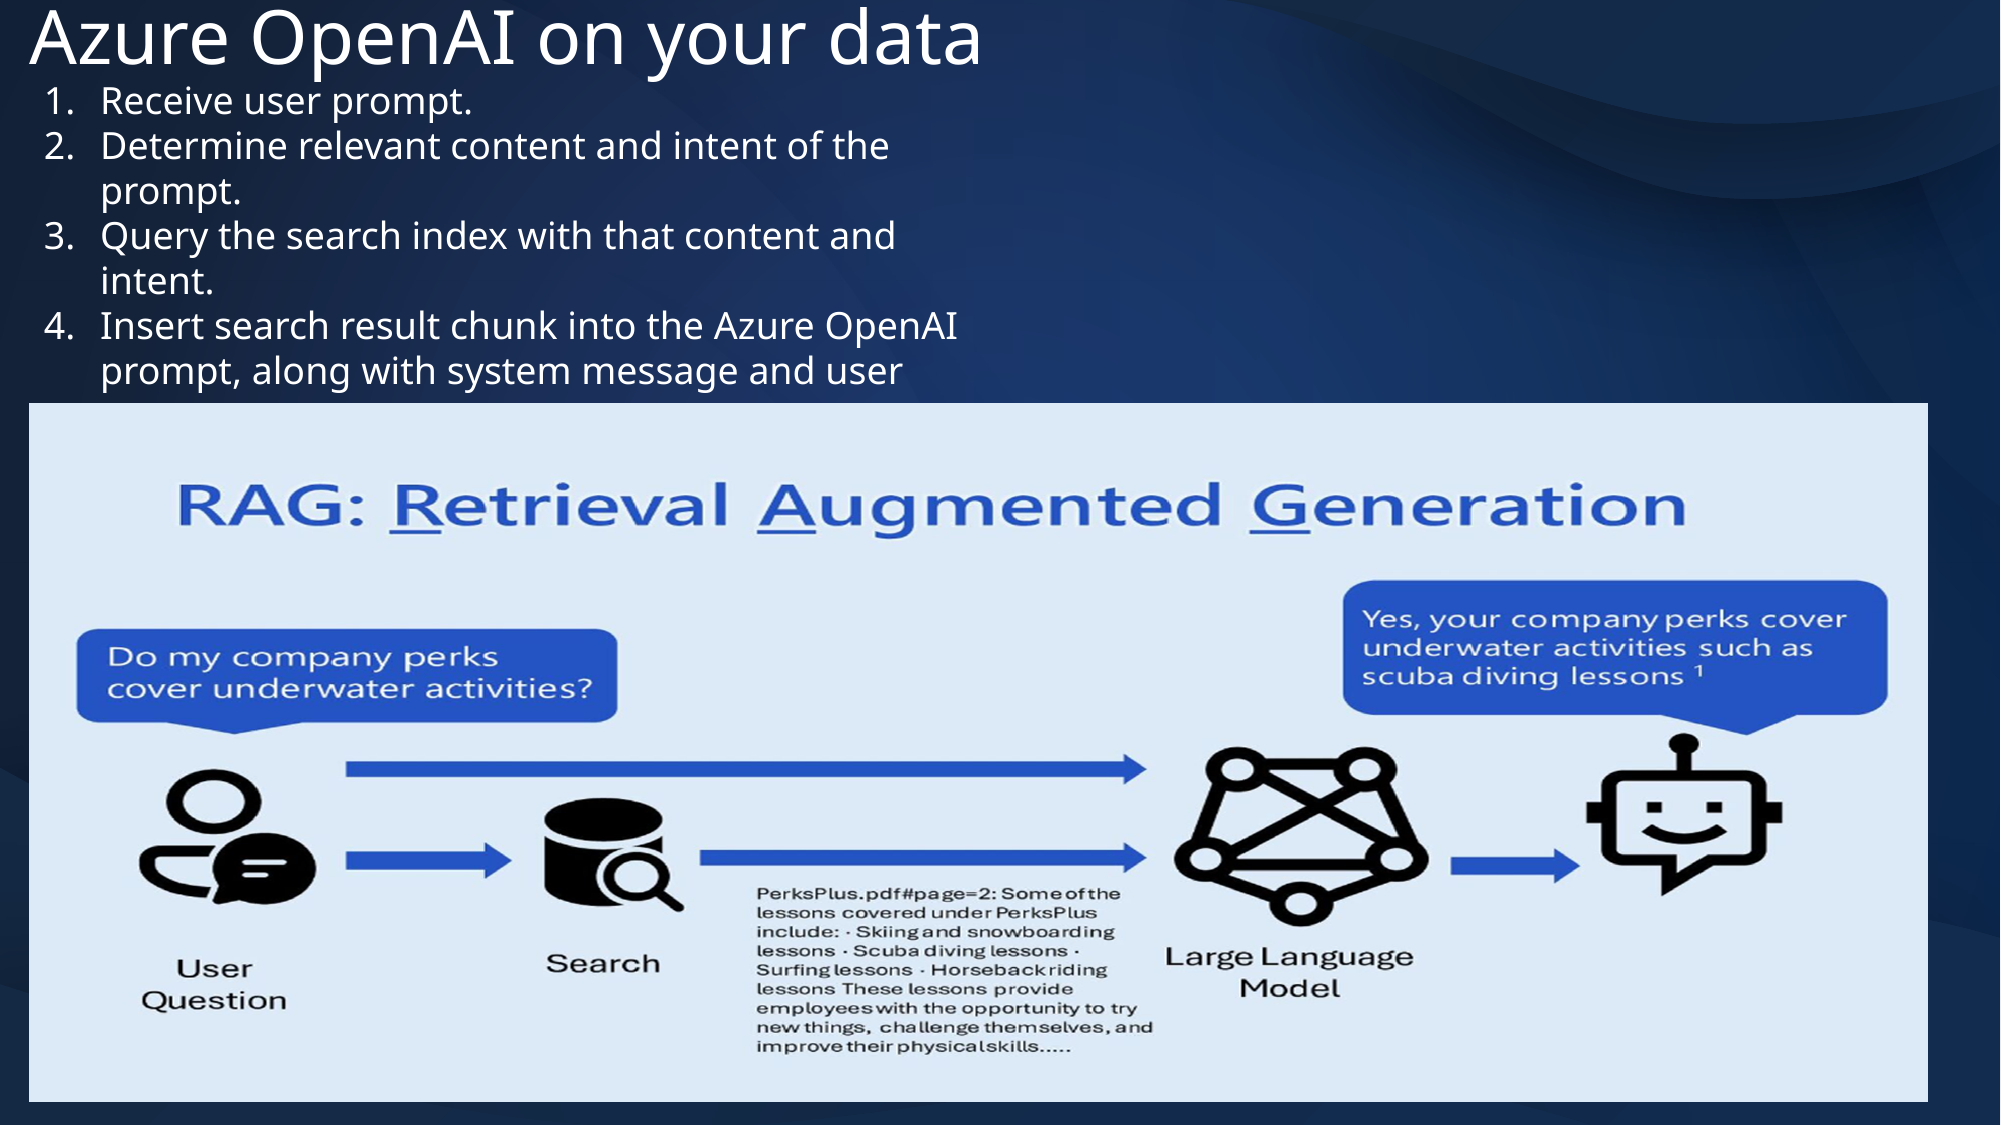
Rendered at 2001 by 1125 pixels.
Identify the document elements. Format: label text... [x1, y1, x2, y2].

title Azure OpenAI on your data [29, 0, 1837, 102]
picture [0, 0, 2000, 1103]
text_box Receive user prompt. Determine relevant content and intent of the prompt. Query the search index with that content and intent. Insert search result chunk into the Azure OpenAI prompt, along with system message and user prompt. Send entire prompt to Azure OpenAI. Return response and data reference (if any) to the user. [29, 69, 1000, 402]
